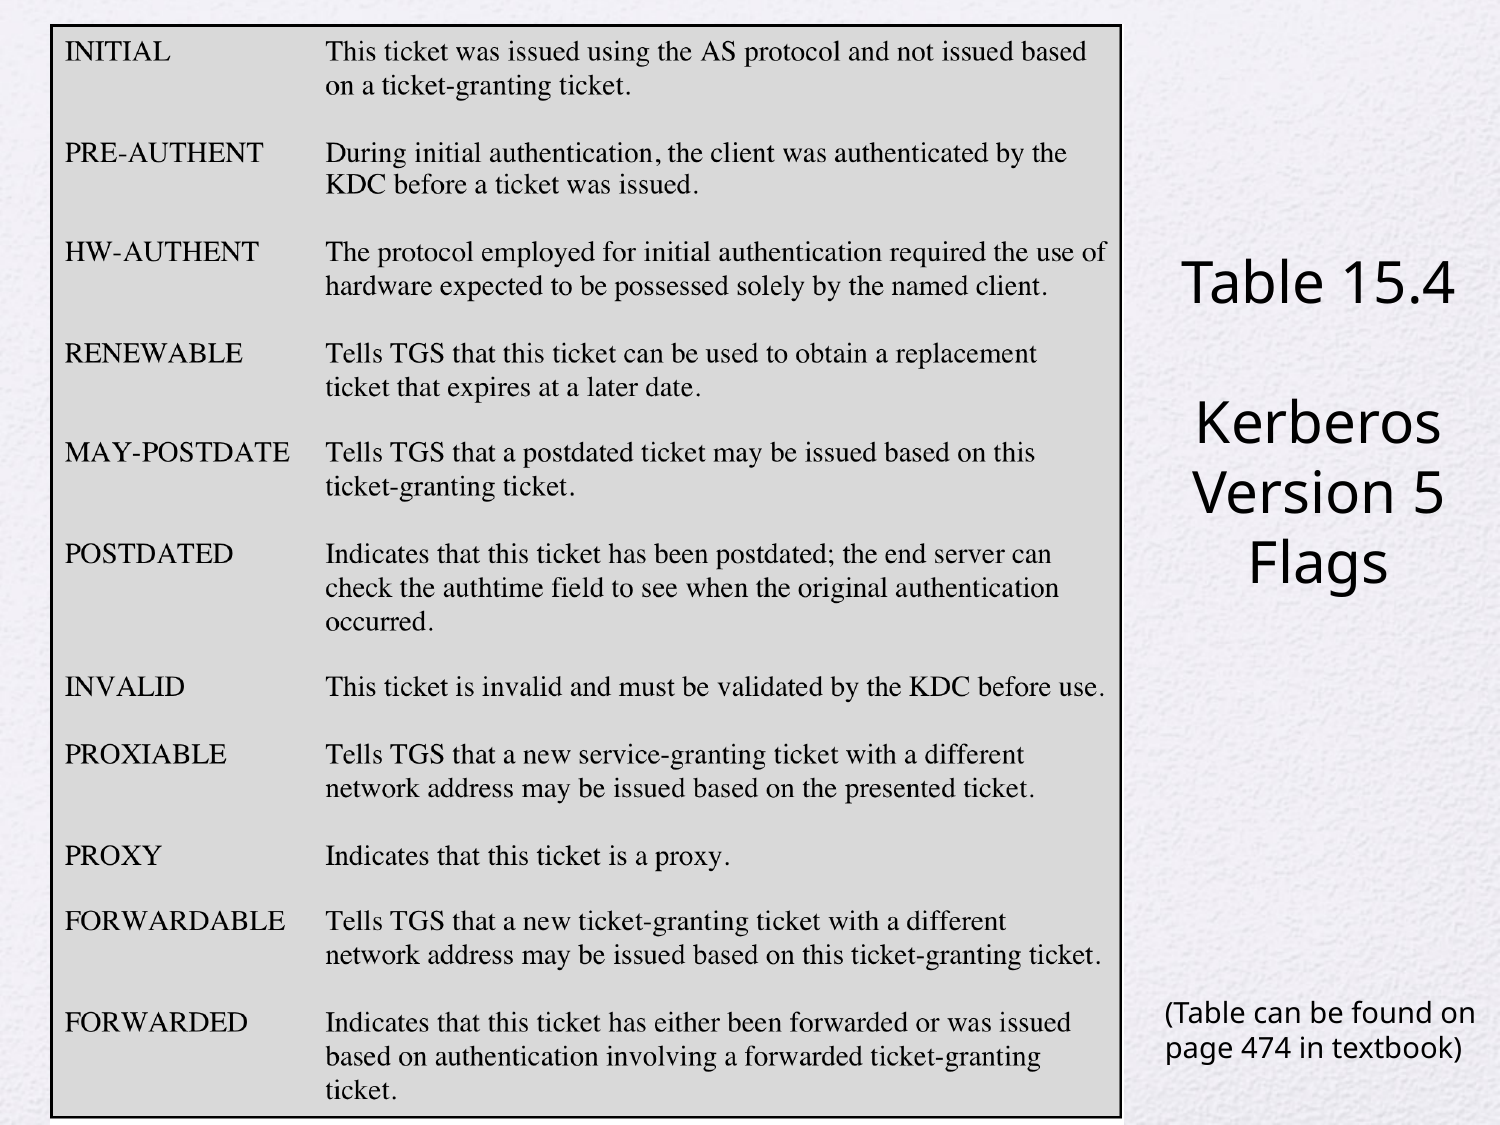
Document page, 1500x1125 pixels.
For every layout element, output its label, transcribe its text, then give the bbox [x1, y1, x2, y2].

picture [0, 0, 1500, 1125]
text_box Table 15.4 Kerberos Version 5 Flags [1137, 237, 1500, 603]
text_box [47, 22, 1127, 1125]
text_box (Table can be found on page 474 in textbook) [1149, 987, 1500, 1073]
